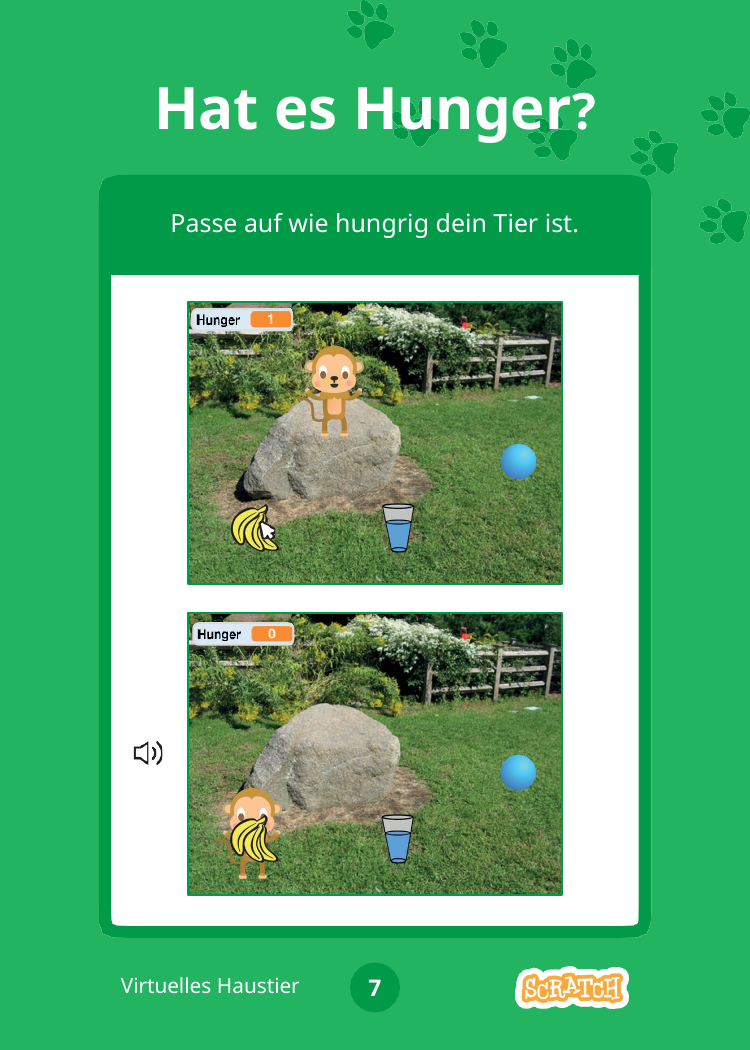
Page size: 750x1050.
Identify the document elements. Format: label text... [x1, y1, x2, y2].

text_box Passe auf wie hungrig dein Tier ist. [118, 207, 630, 268]
text_box [515, 966, 629, 1009]
text_box [133, 741, 149, 765]
text_box [192, 308, 293, 331]
text_box [350, 962, 401, 1013]
text_box [258, 520, 276, 540]
text_box [193, 623, 294, 645]
text_box [0, 0, 750, 1050]
text_box Virtuelles Haustier [118, 972, 316, 996]
text_box [187, 612, 562, 895]
text_box [98, 0, 750, 938]
text_box [105, 181, 645, 269]
title Hat es Hunger? [118, 71, 630, 146]
text_box [151, 741, 163, 765]
text_box [187, 301, 562, 584]
text_box 7 [366, 973, 384, 1001]
